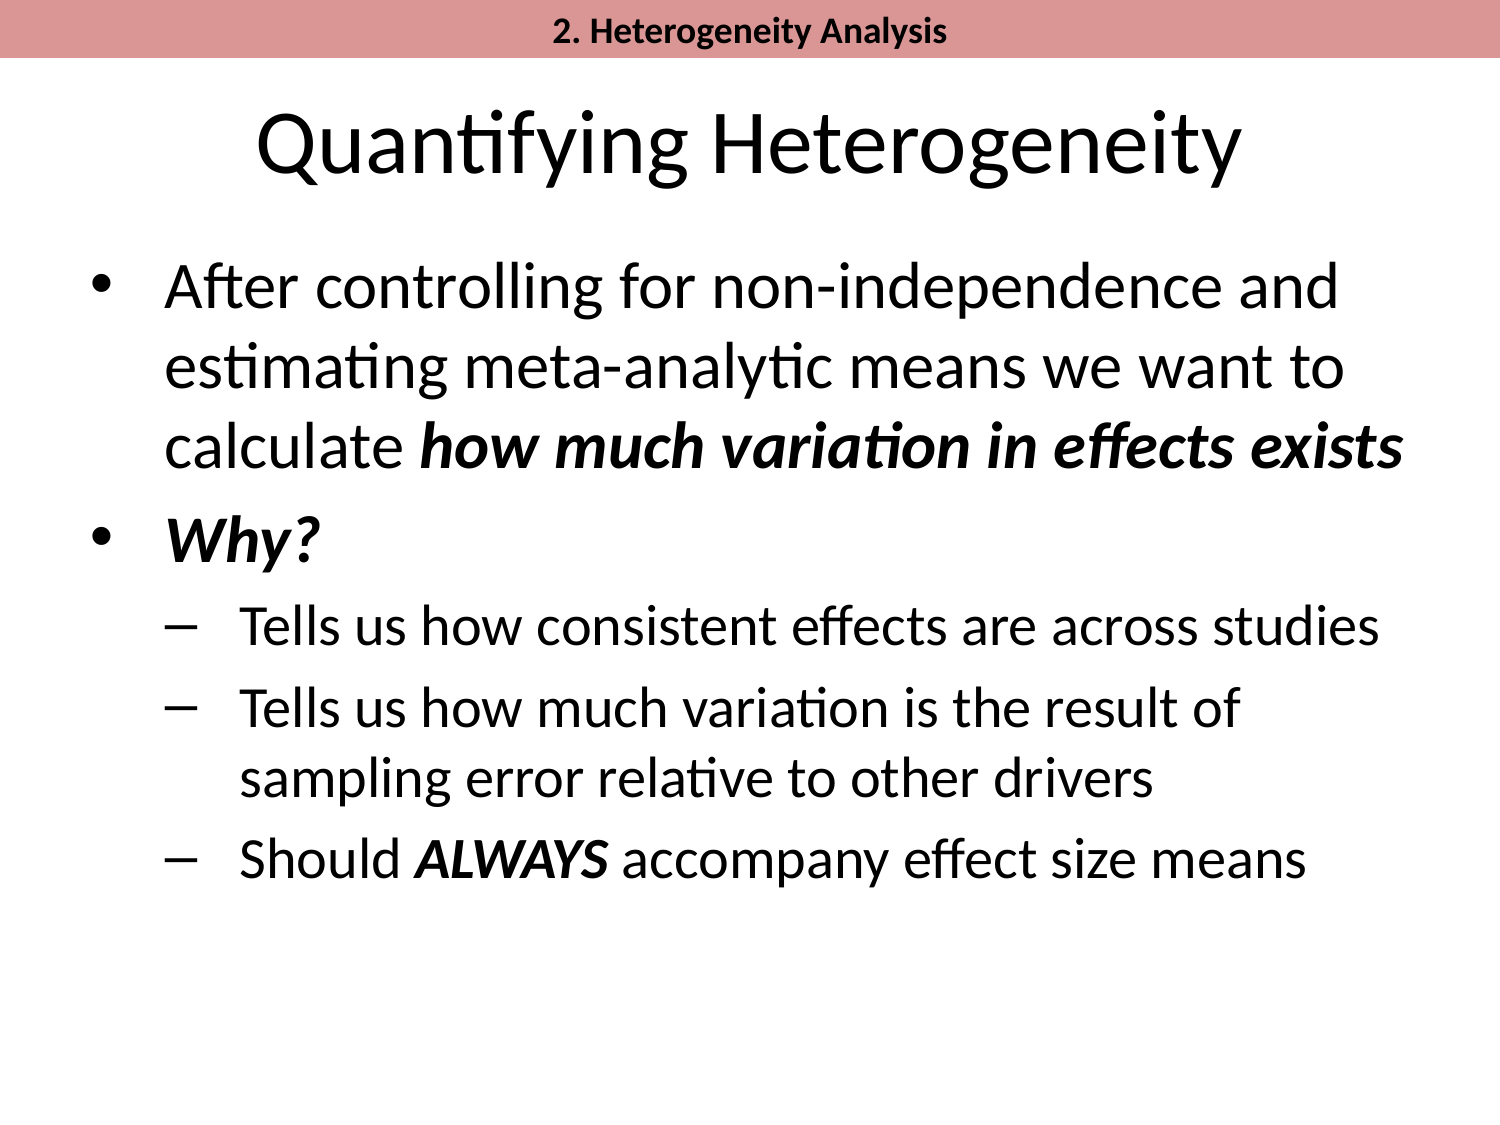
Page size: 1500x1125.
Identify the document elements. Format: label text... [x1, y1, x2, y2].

title Quantifying Heterogeneity [102, 58, 1397, 246]
list After controlling for non-independence and estimating meta-analytic means we want to calculate how much variation in effects exists Why? Tells us how consistent effects are across studies Tells us how much variation is the result of sampling error relative to other drivers Should ALWAYS accompany effect size means [74, 234, 1425, 978]
text_box 2. Heterogeneity Analysis [0, 0, 1500, 58]
